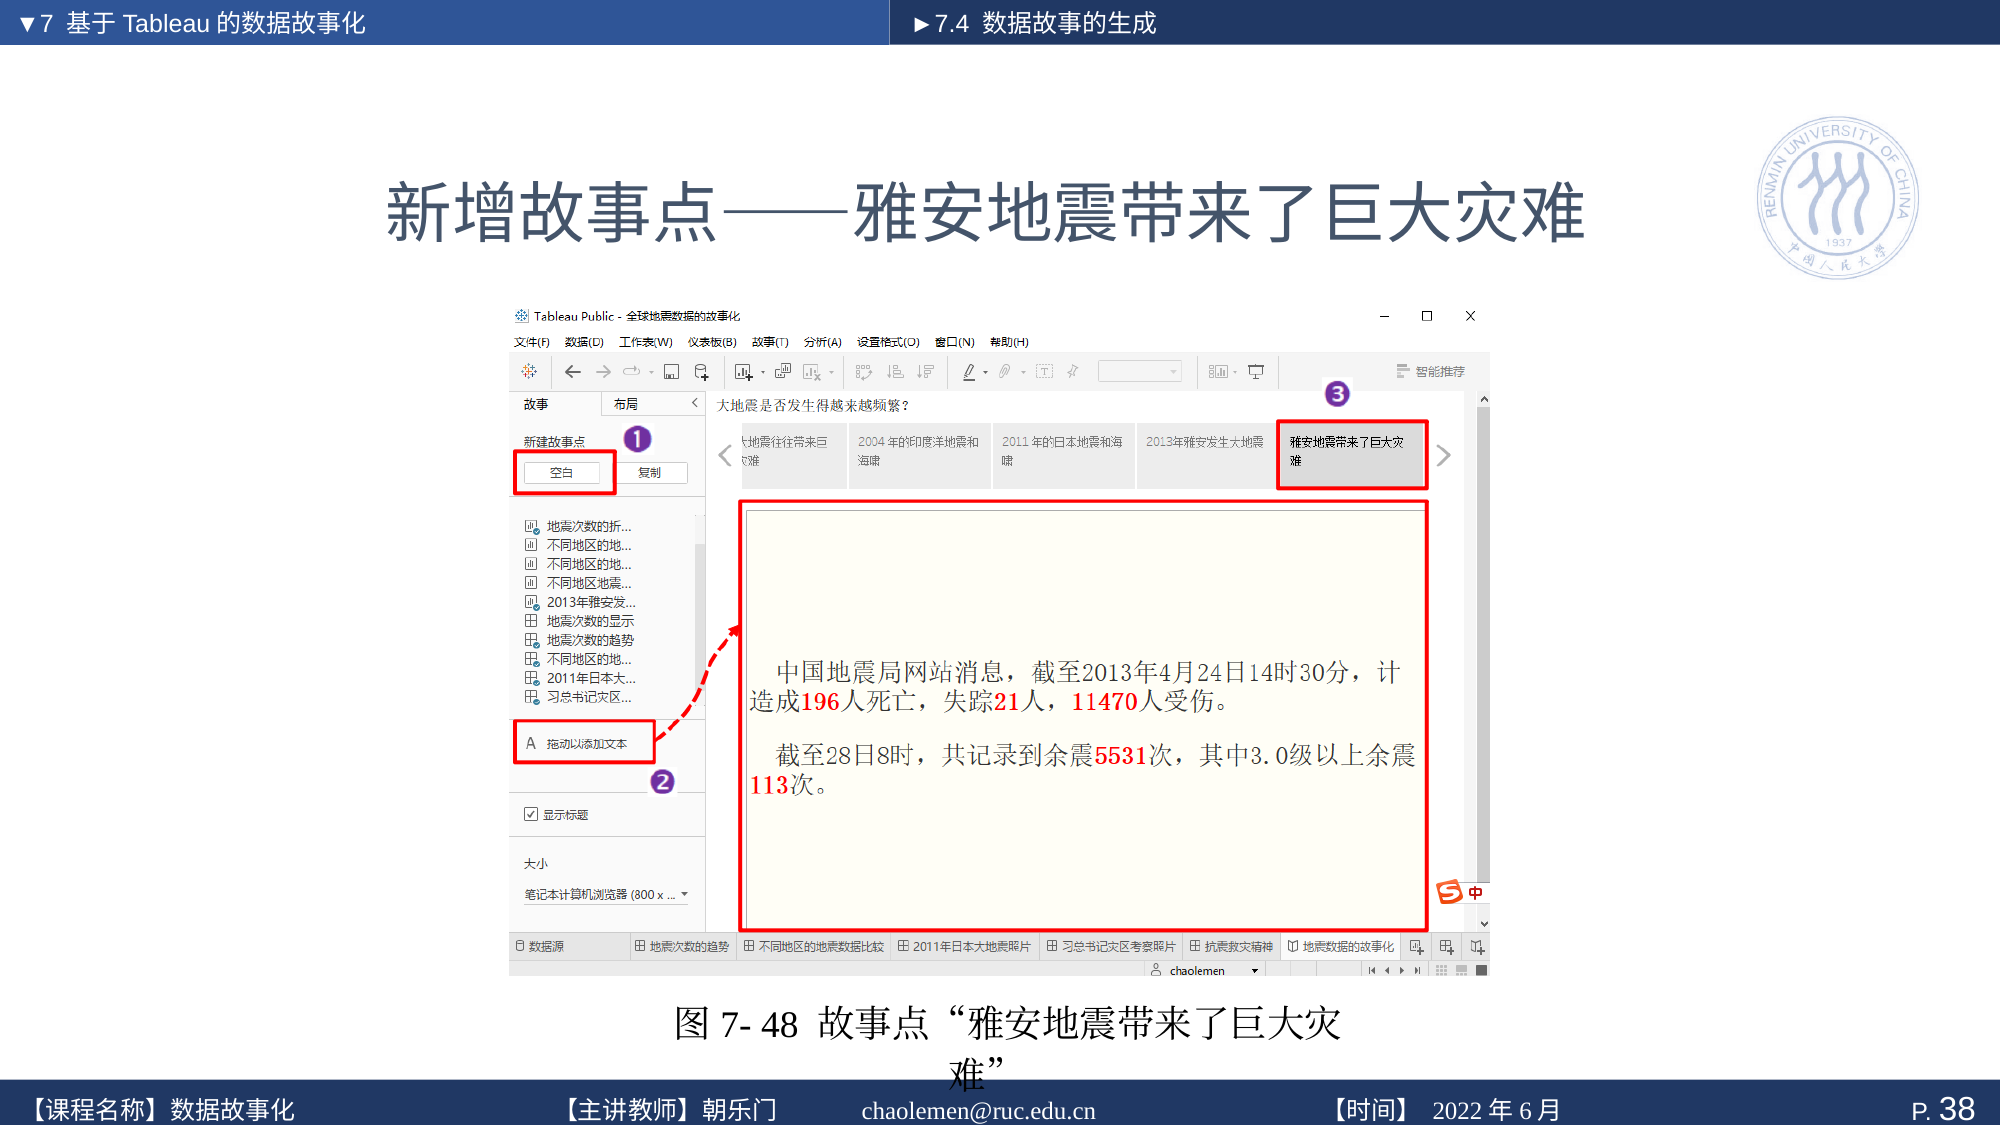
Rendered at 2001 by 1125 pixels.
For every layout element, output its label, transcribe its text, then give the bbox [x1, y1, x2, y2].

list ▼7 基于Tableau的数据故事化 [0, 0, 725, 43]
text_box 图7- 48 故事点“雅安地震带来了巨大灾难” [599, 986, 1373, 1053]
picture [509, 302, 1490, 976]
list ►7.4 数据故事的生成 [894, 0, 1308, 43]
title 新增故事点——雅安地震带来了巨大灾难 [369, 106, 1603, 315]
